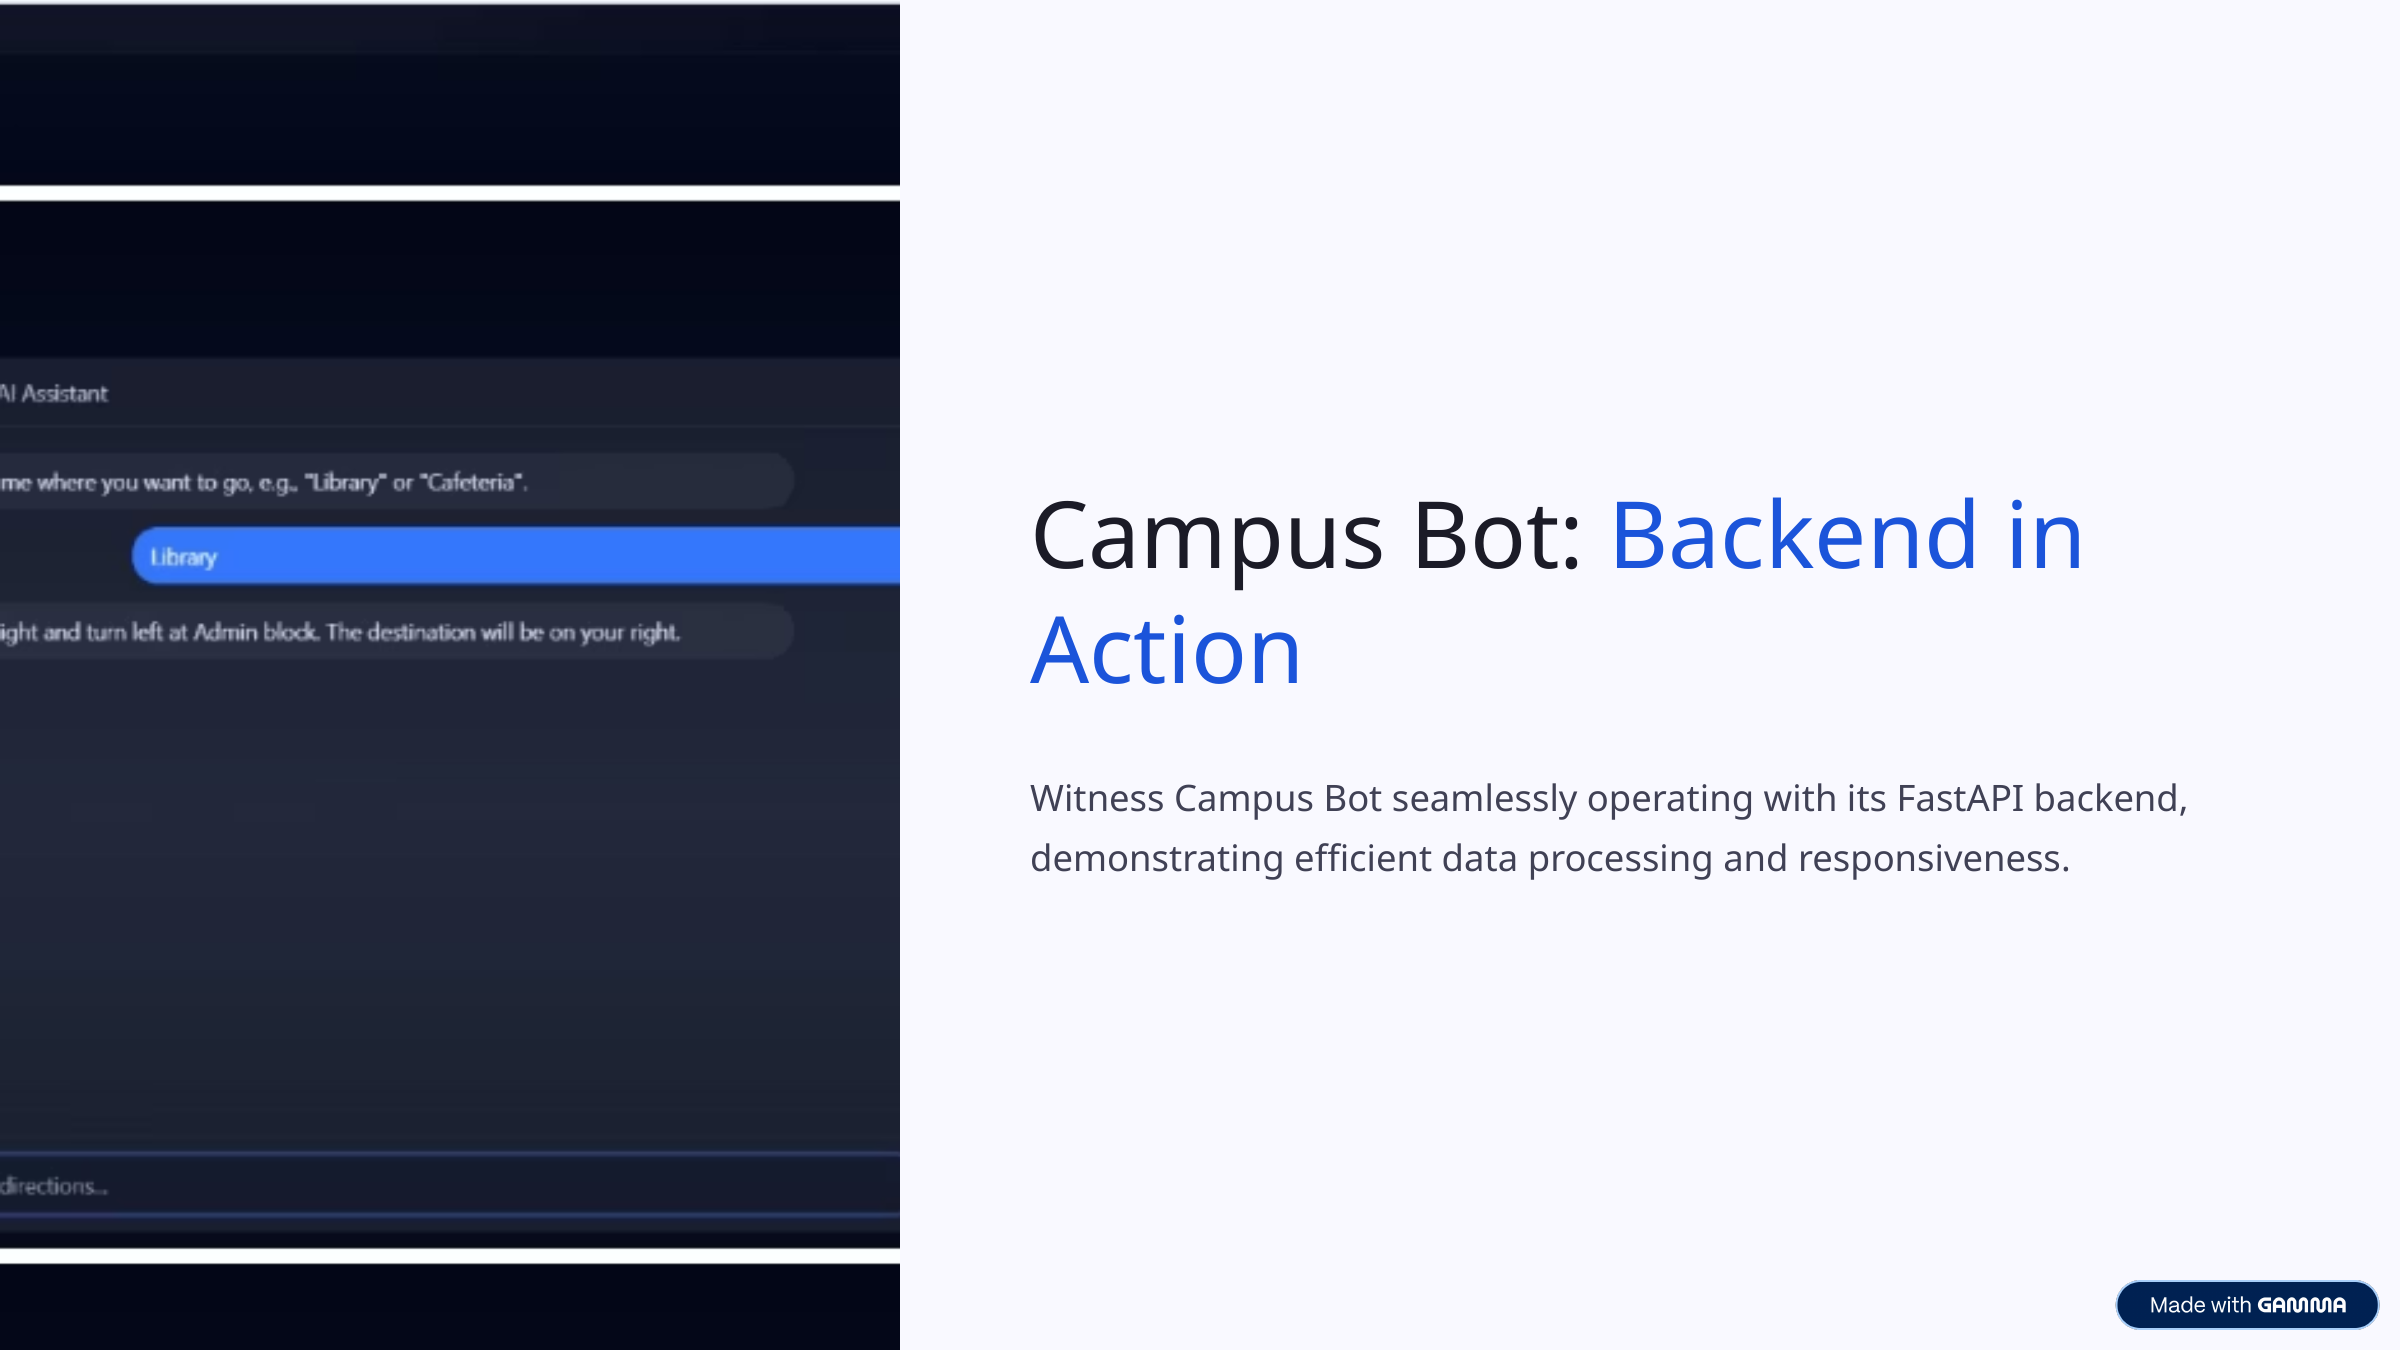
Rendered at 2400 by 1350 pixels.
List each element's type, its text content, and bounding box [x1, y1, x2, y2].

picture [0, 0, 900, 1350]
picture [2106, 1271, 2389, 1339]
text_box Campus Bot: Backend in Action [1030, 471, 2270, 704]
text_box Witness Campus Bot seamlessly operating with its FastAPI backend, demonstrating efficient data processing and responsiveness. [1030, 759, 2270, 879]
